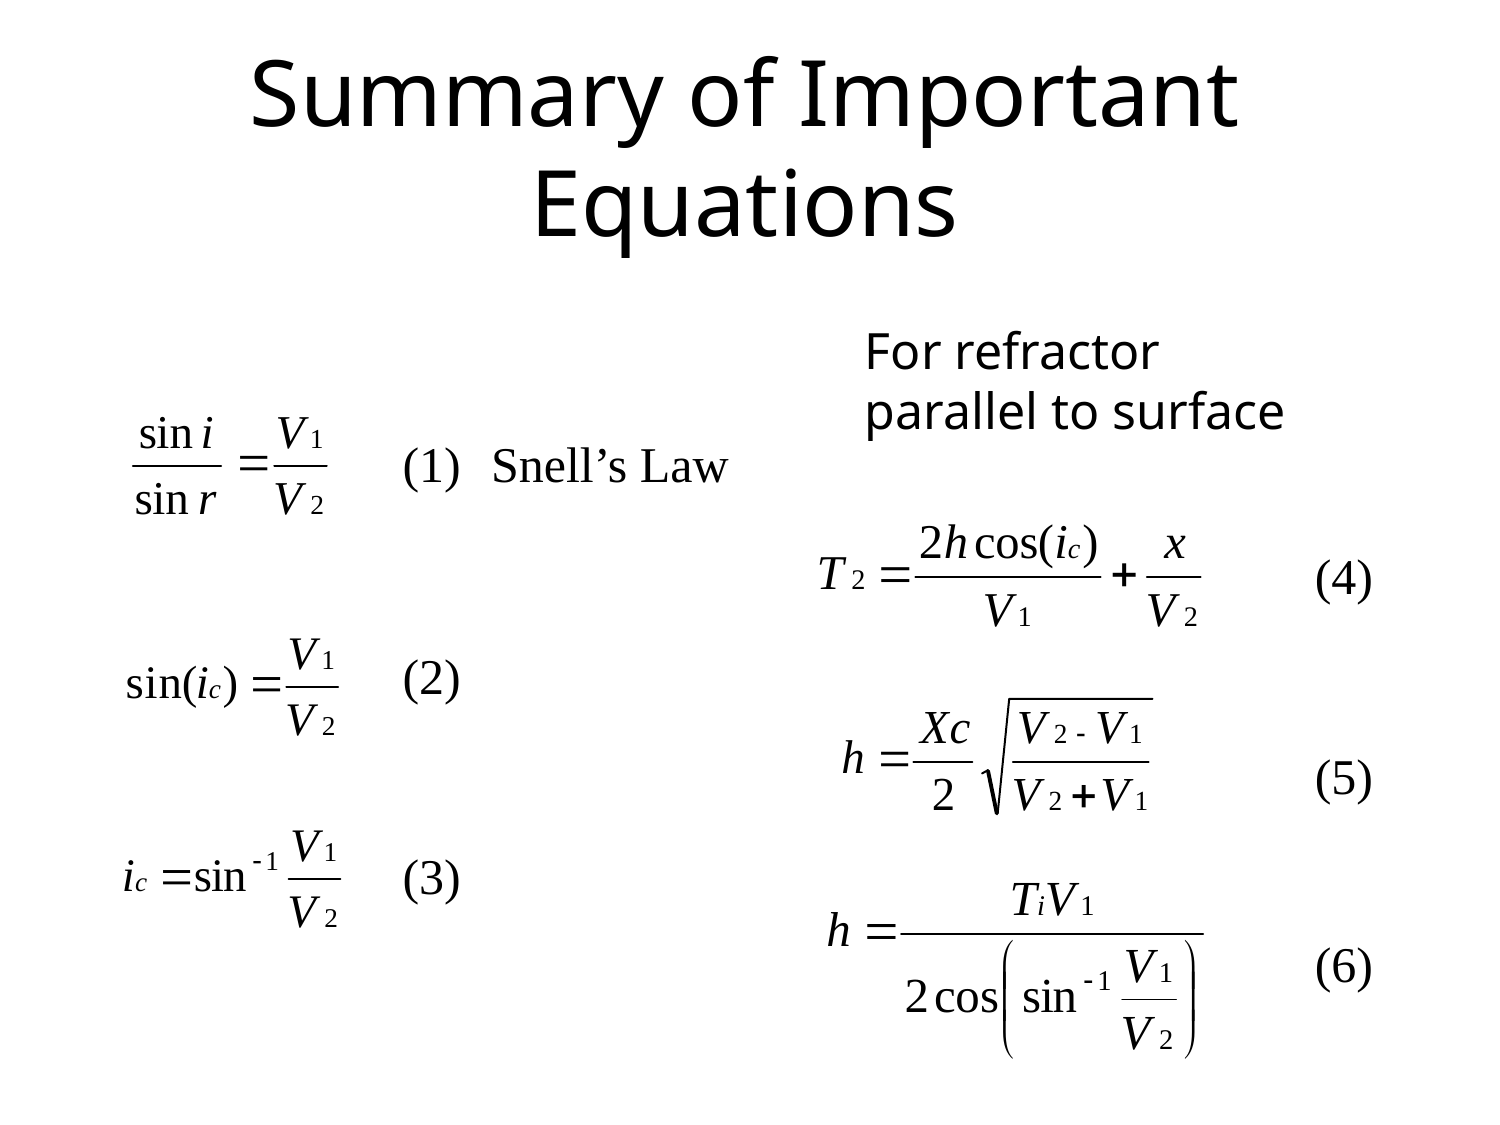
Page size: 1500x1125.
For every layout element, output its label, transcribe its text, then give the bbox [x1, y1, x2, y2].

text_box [819, 868, 1214, 1069]
text_box (4) [1300, 537, 1389, 613]
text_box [119, 624, 347, 746]
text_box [116, 817, 350, 938]
text_box For refractor parallel to surface [849, 312, 1350, 448]
text_box (1) [387, 424, 476, 500]
text_box (3) [387, 837, 476, 913]
text_box (2) [387, 637, 476, 713]
text_box (5) [1300, 737, 1389, 813]
text_box Summary of Important Equations [137, 27, 1353, 263]
text_box Snell’s Law [476, 424, 744, 500]
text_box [834, 686, 1163, 825]
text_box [124, 403, 338, 525]
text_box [812, 512, 1213, 638]
text_box (6) [1300, 924, 1389, 1000]
